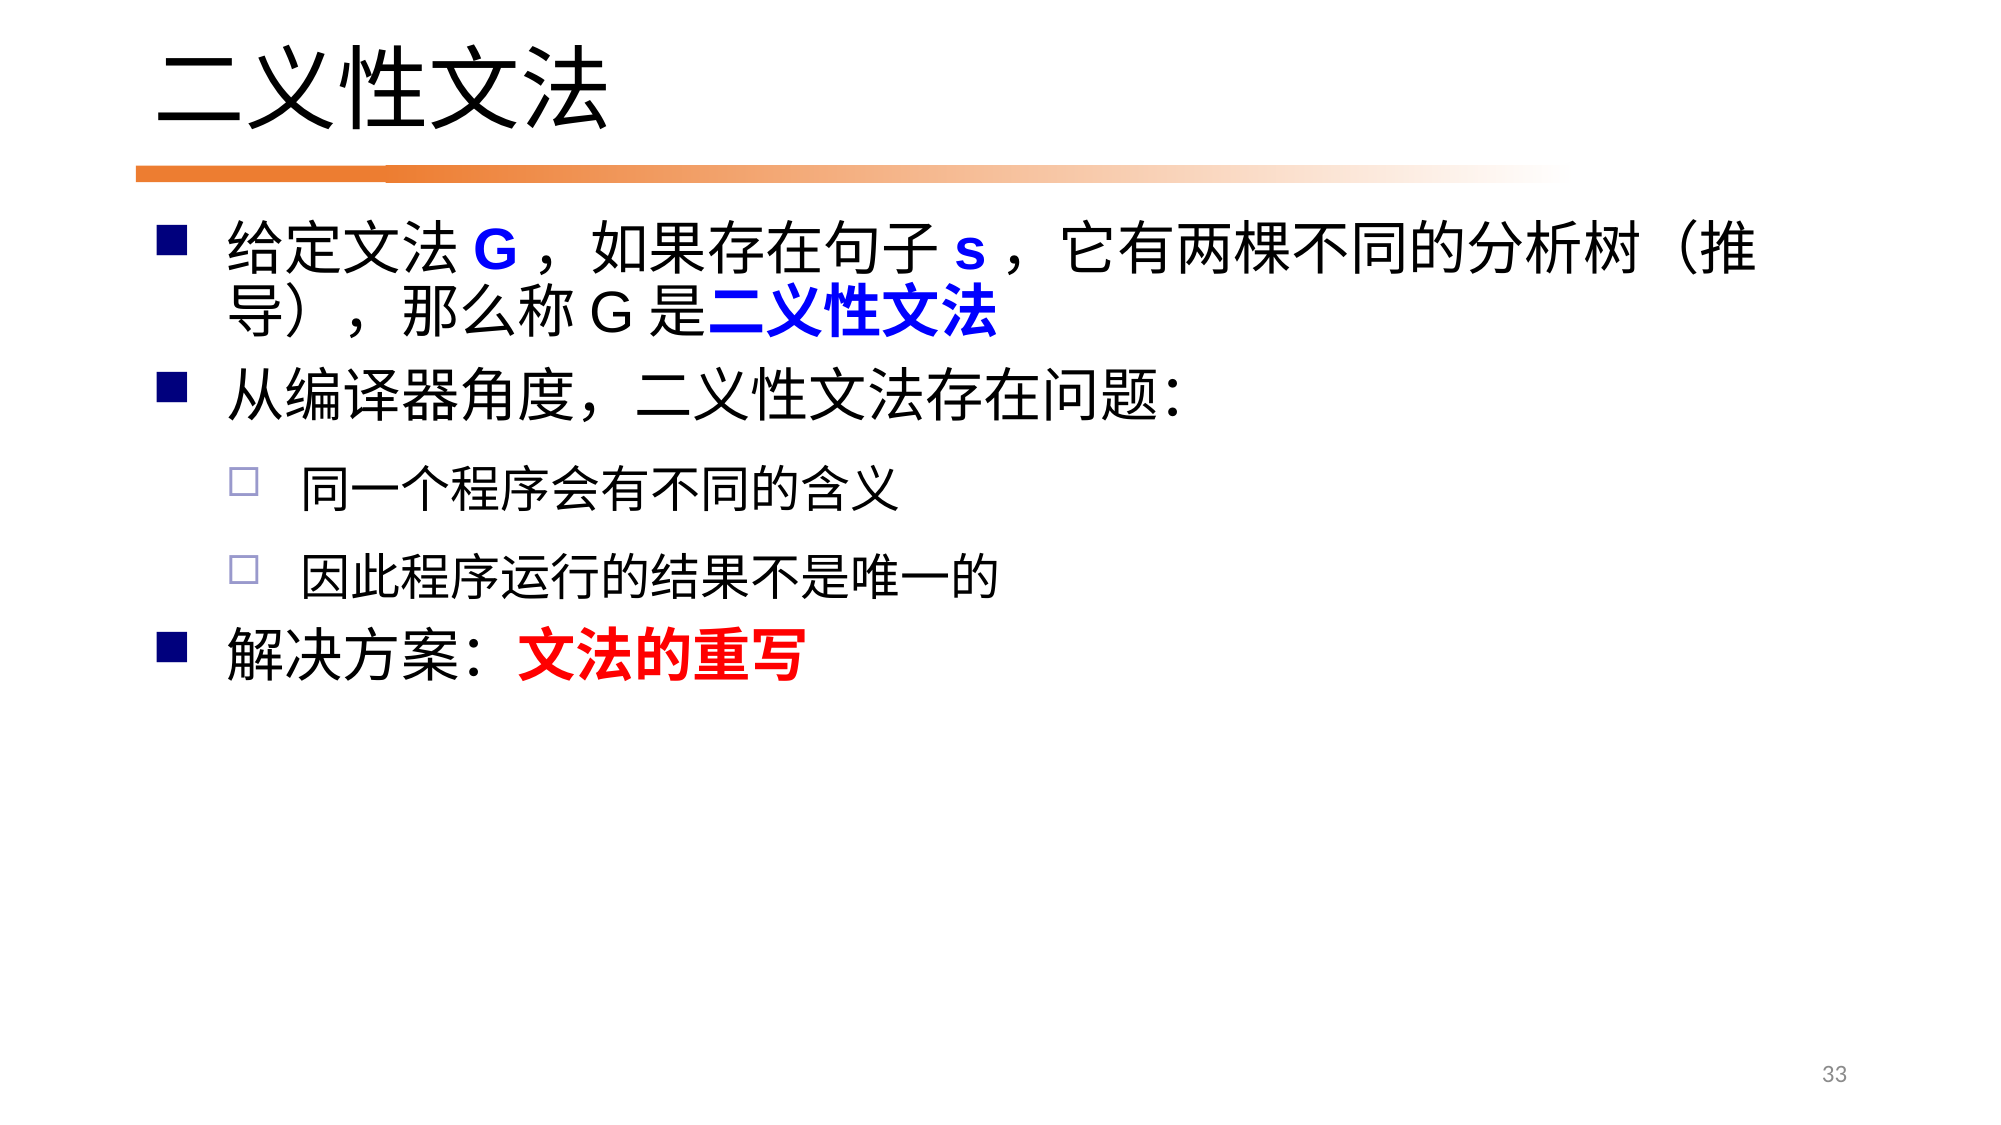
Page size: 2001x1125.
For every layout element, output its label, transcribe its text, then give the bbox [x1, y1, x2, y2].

title 二义性文法 [138, 25, 1810, 160]
list 给定文法G，如果存在句子s，它有两棵不同的分析树（推导），那么称G是二义性文法 从编译器角度，二义性文法存在问题： 同一个程序会有不同的含义 因此程序运行的结果不是唯一的 解决方案：文法的重写 [137, 211, 1863, 1018]
slide_number 33 [1412, 1042, 1863, 1103]
